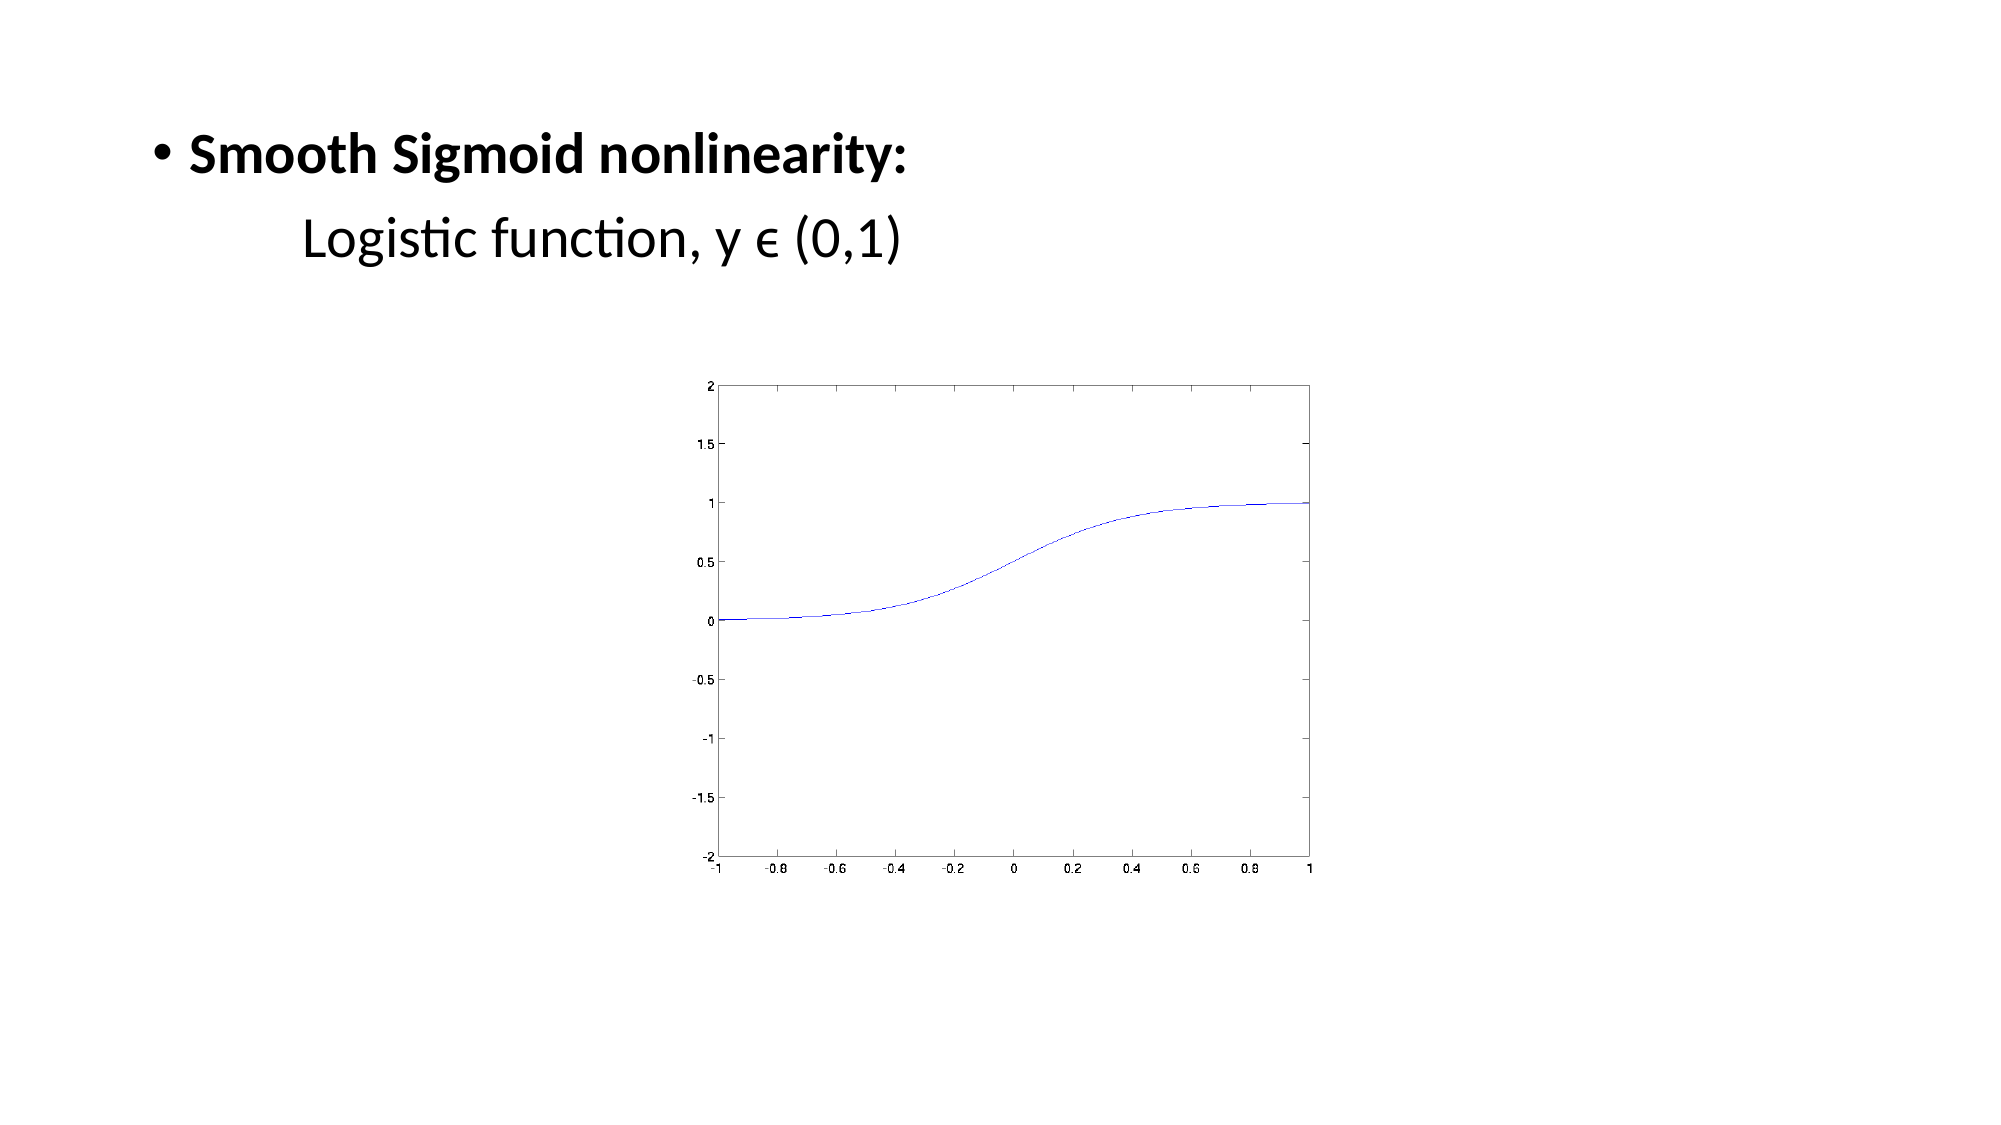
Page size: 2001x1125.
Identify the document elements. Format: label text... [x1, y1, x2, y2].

list Smooth Sigmoid nonlinearity: Logistic function, y ϵ (0,1) [137, 115, 1863, 1014]
picture [619, 341, 1381, 919]
